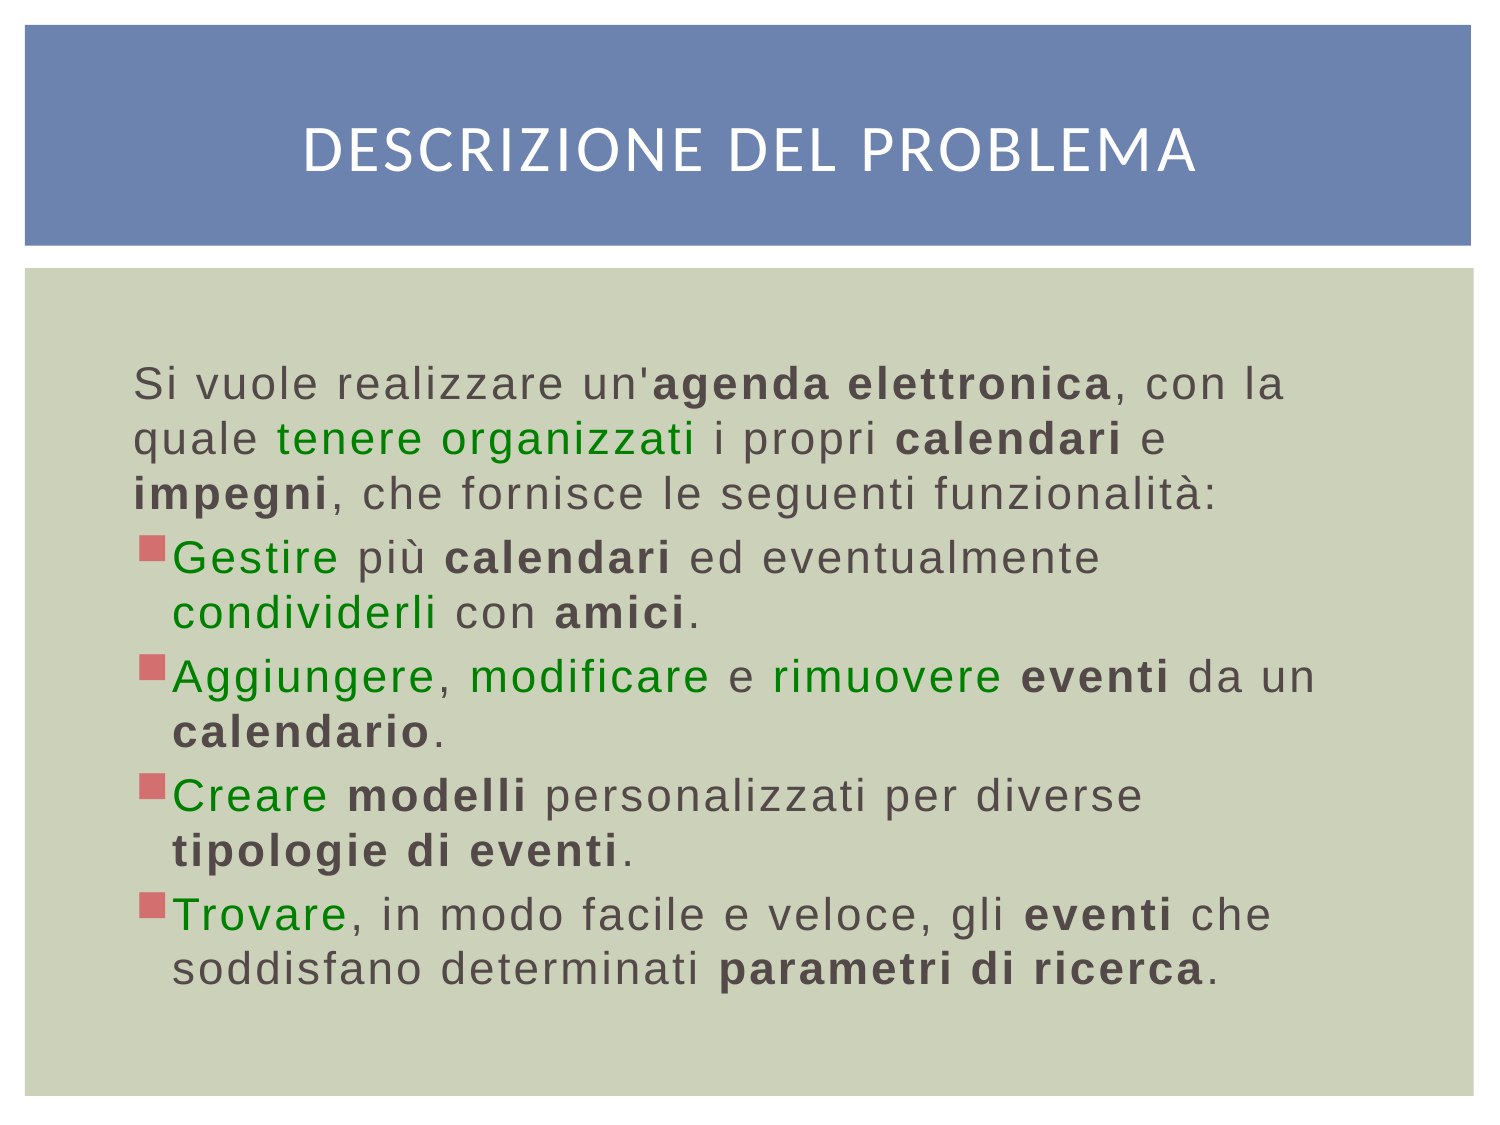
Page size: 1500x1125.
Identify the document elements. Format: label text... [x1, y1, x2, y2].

title Descrizione del problema [62, 58, 1438, 232]
list Si vuole realizzare un'agenda elettronica, con la quale tenere organizzati i propri calendari e impegni, che fornisce le seguenti funzionalità: Gestire più calendari ed eventualmente condividerli con amici. Aggiungere, modificare e rimuovere eventi da un calendario. Creare modelli personalizzati per diverse tipologie di eventi. Trovare, in modo facile e veloce, gli eventi che soddisfano determinati parametri di ricerca. [112, 302, 1338, 1046]
